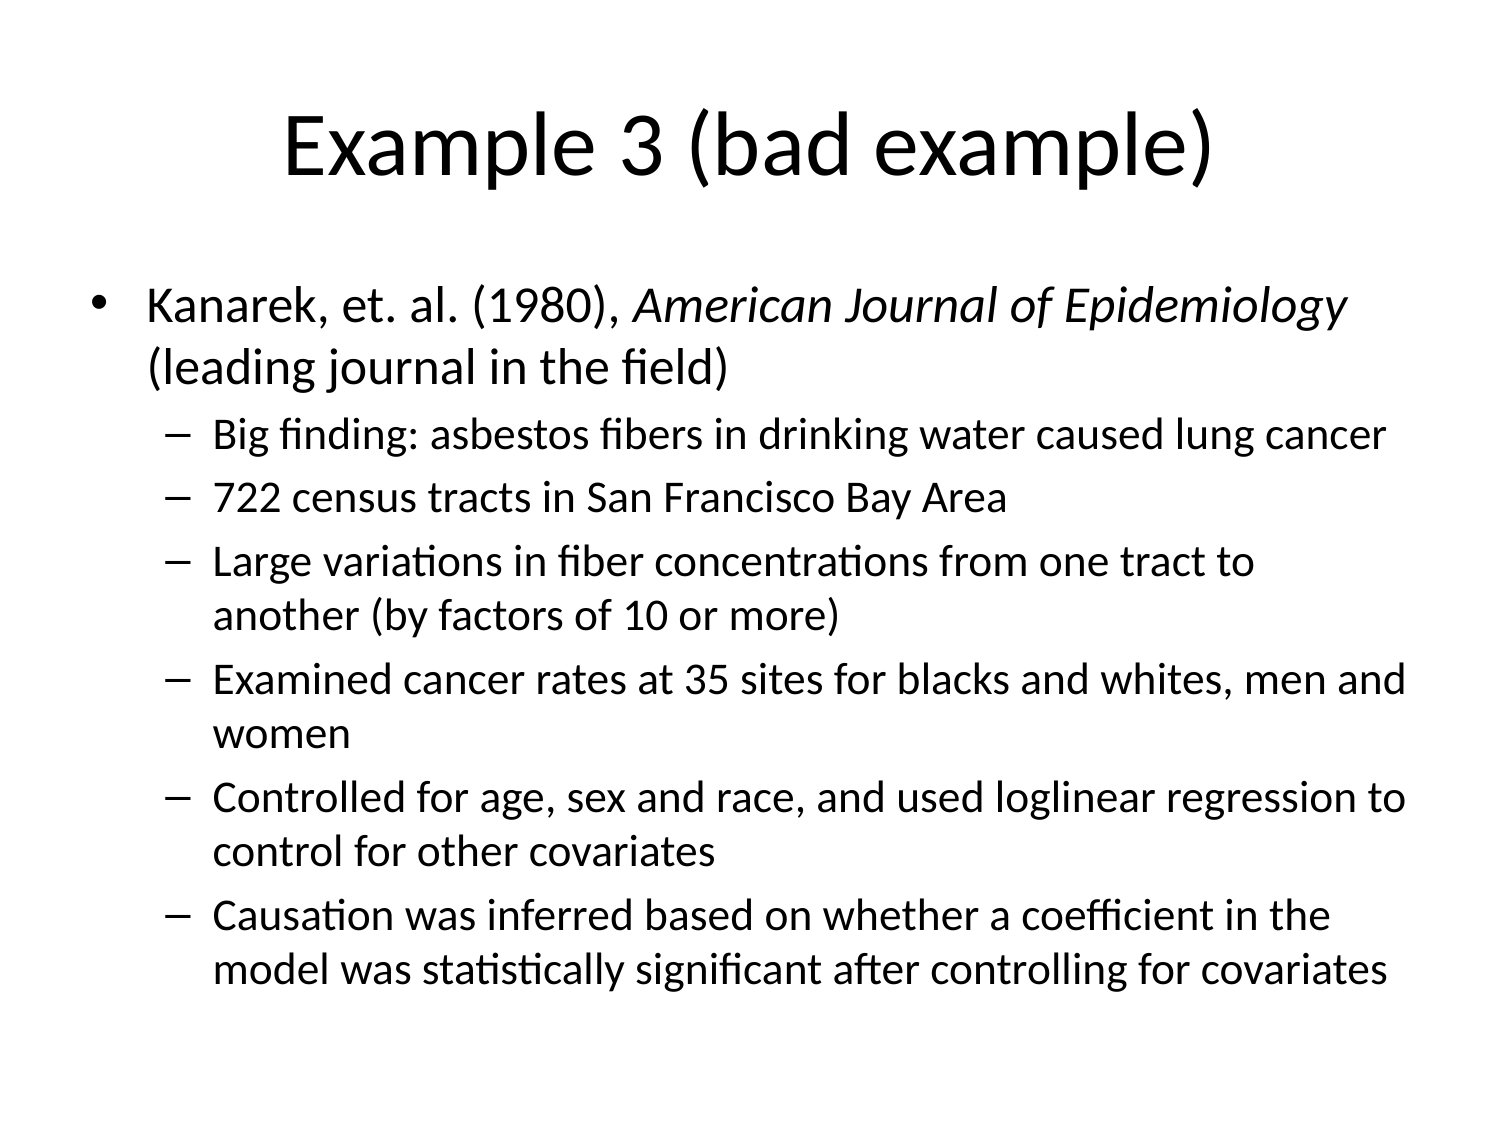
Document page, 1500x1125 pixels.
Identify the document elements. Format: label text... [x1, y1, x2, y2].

title Example 3 (bad example) [75, 45, 1425, 233]
list Kanarek, et. al. (1980), American Journal of Epidemiology (leading journal in the field) Big finding: asbestos fibers in drinking water caused lung cancer 722 census tracts in San Francisco Bay Area Large variations in fiber concentrations from one tract to another (by factors of 10 or more) Examined cancer rates at 35 sites for blacks and whites, men and women Controlled for age, sex and race, and used loglinear regression to control for other covariates Causation was inferred based on whether a coefficient in the model was statistically significant after controlling for covariates [75, 262, 1425, 1005]
